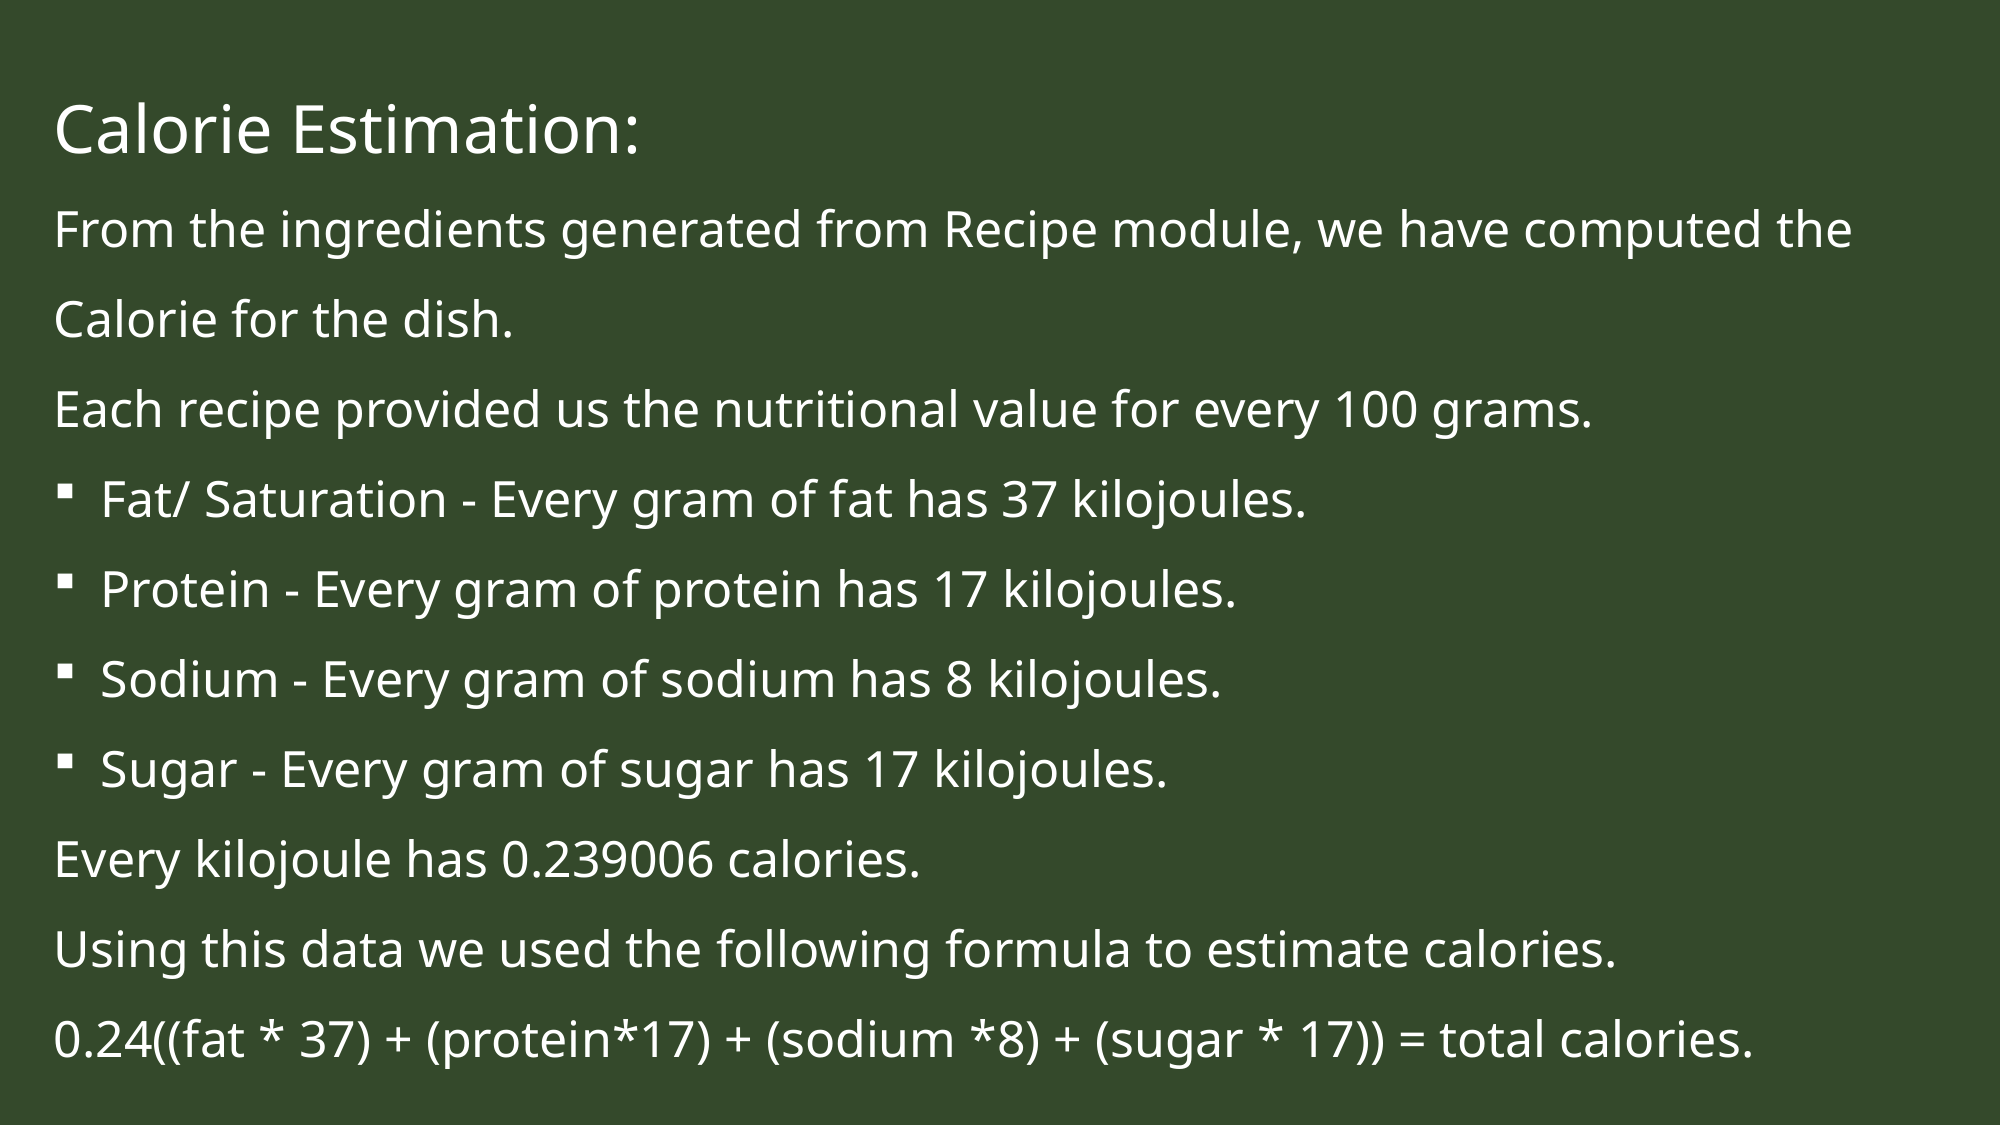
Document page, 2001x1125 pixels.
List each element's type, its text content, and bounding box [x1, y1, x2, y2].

text_box Calorie Estimation: From the ingredients generated from Recipe module, we have computed the Calorie for the dish. Each recipe provided us the nutritional value for every 100 grams. Fat/ Saturation - Every gram of fat has 37 kilojoules. Protein - Every gram of protein has 17 kilojoules. Sodium - Every gram of sodium has 8 kilojoules. Sugar - Every gram of sugar has 17 kilojoules. Every kilojoule has 0.239006 calories. Using this data we used the following formula to estimate calories. 0.24((fat * 37) + (protein*17) + (sodium *8) + (sugar * 17)) = total calories. [38, 0, 1924, 1075]
